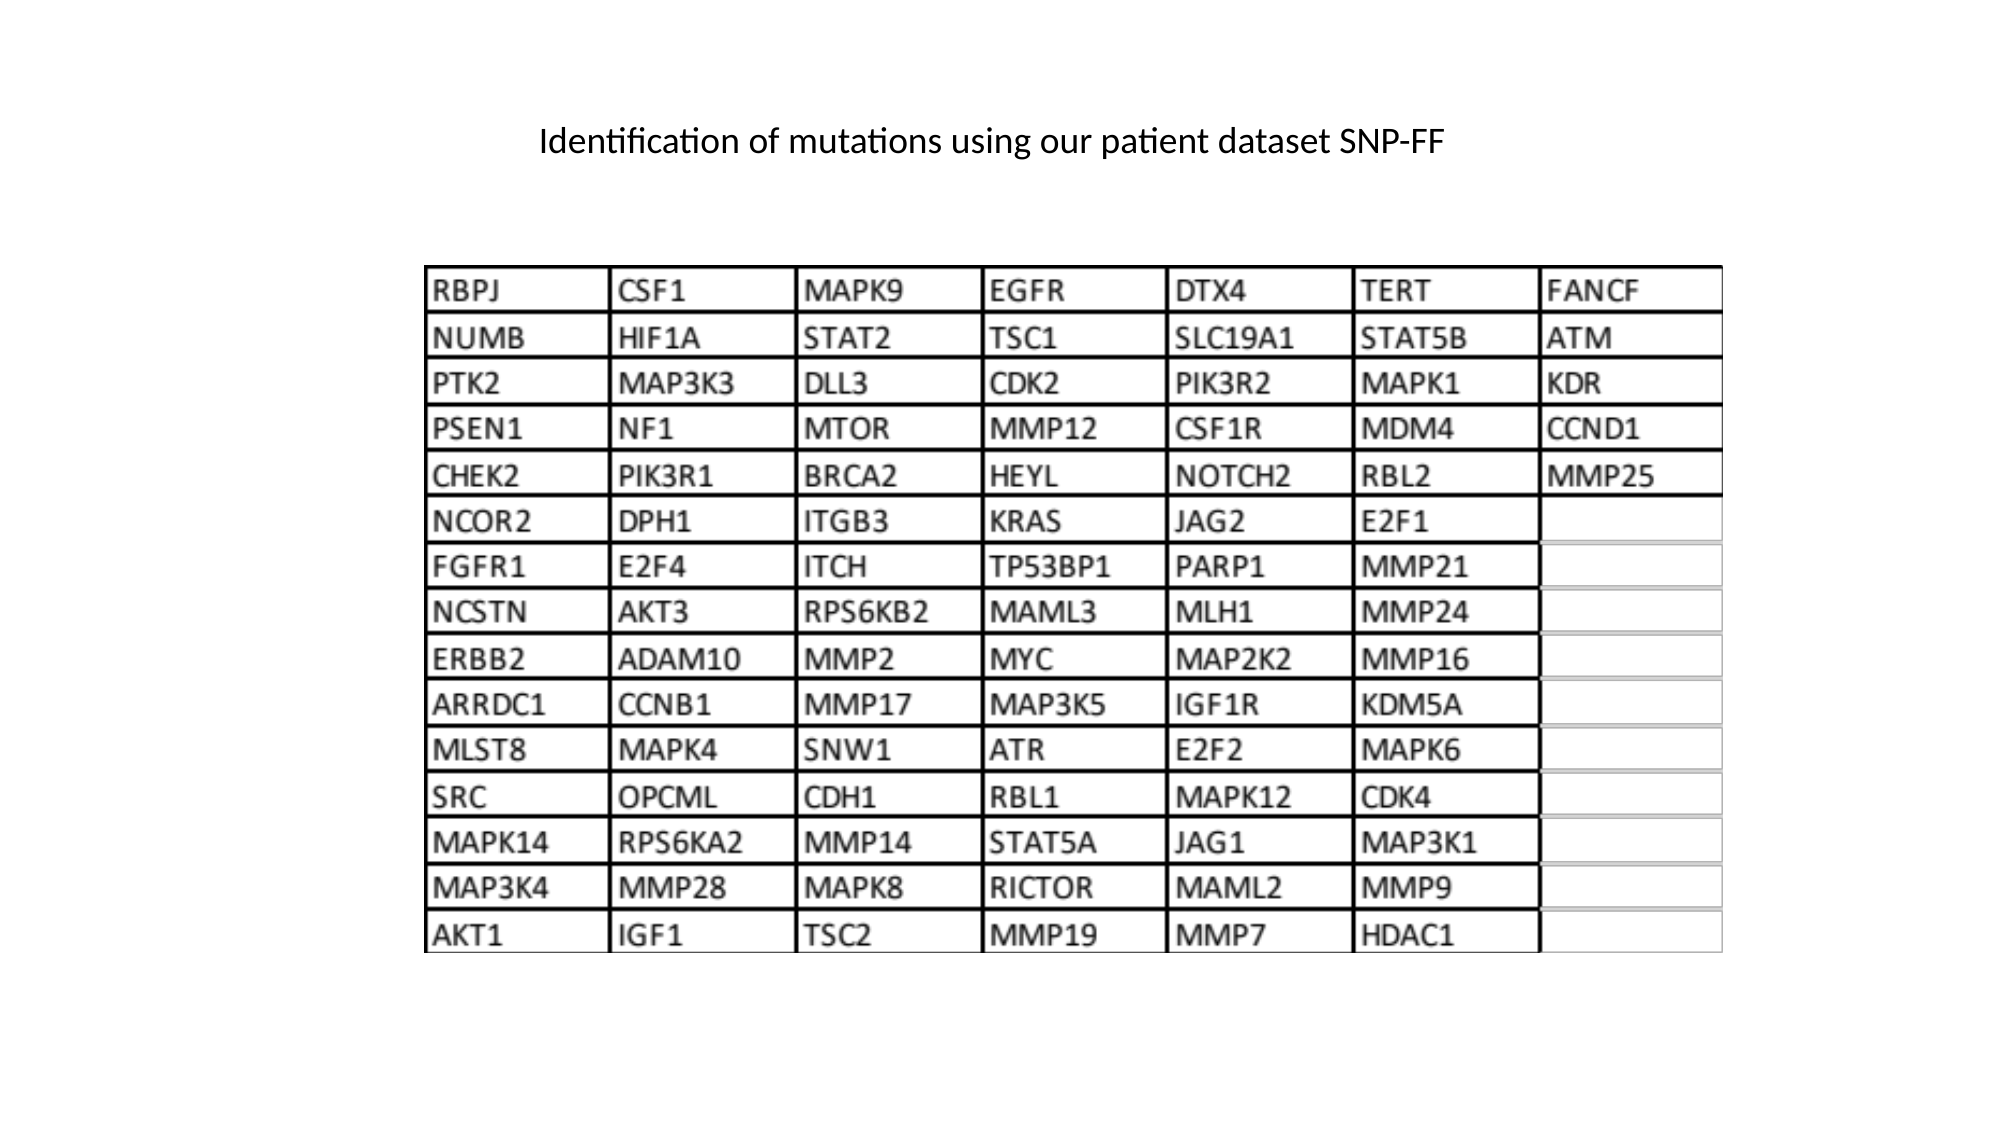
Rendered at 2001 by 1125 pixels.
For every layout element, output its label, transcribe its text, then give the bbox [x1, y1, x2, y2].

picture [424, 265, 1723, 953]
text_box Identification of mutations using our patient dataset SNP-FF [524, 108, 1462, 169]
